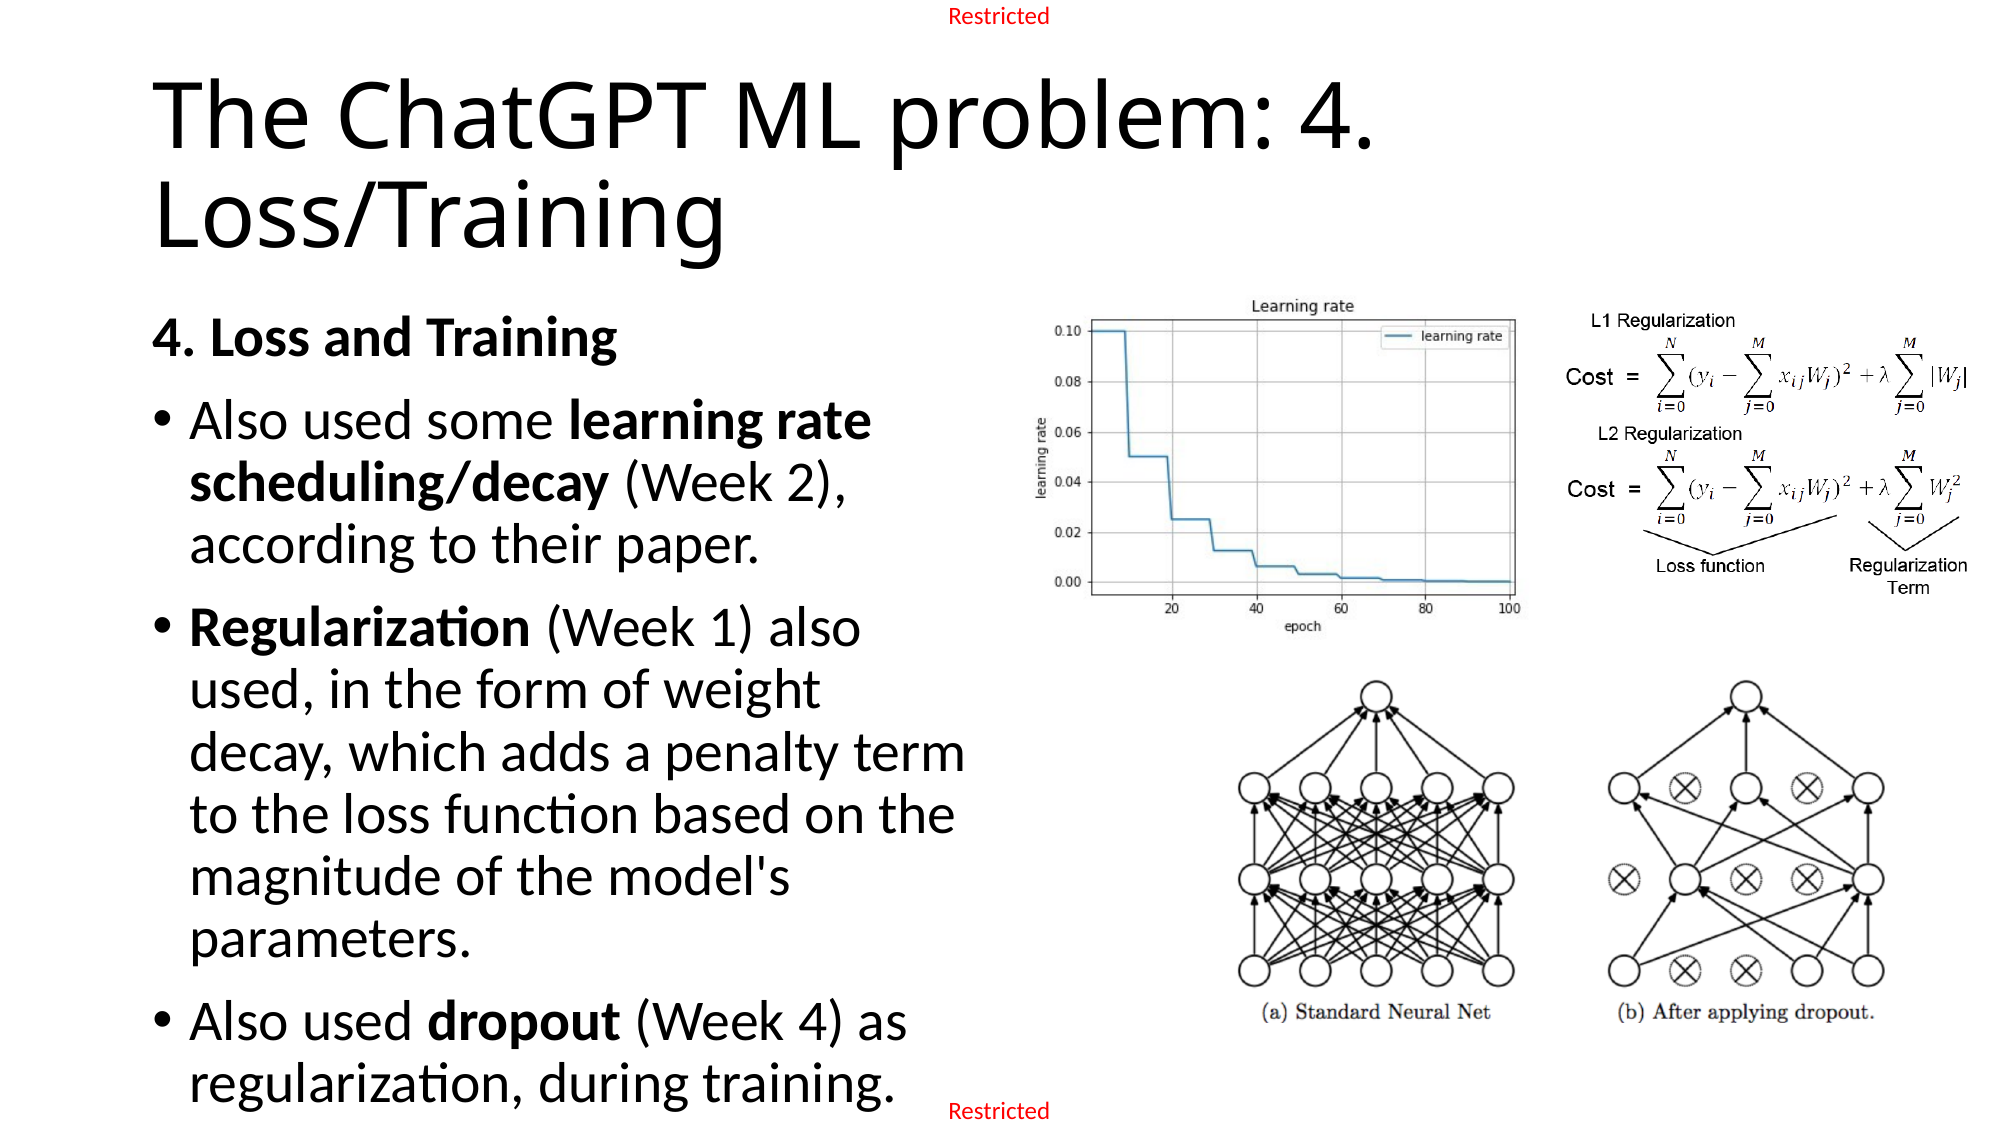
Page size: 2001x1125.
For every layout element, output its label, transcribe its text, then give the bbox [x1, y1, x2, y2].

picture [1023, 275, 1977, 640]
list 4. Loss and Training Also used some learning rate scheduling/decay (Week 2), according to their paper. Regularization (Week 1) also used, in the form of weight decay, which adds a penalty term to the loss function based on the magnitude of the model's parameters. Also used dropout (Week 4) as regularization, during training. [137, 299, 988, 1125]
picture [1211, 675, 1893, 1024]
title The ChatGPT ML problem: 4. Loss/Training [137, 59, 1863, 278]
